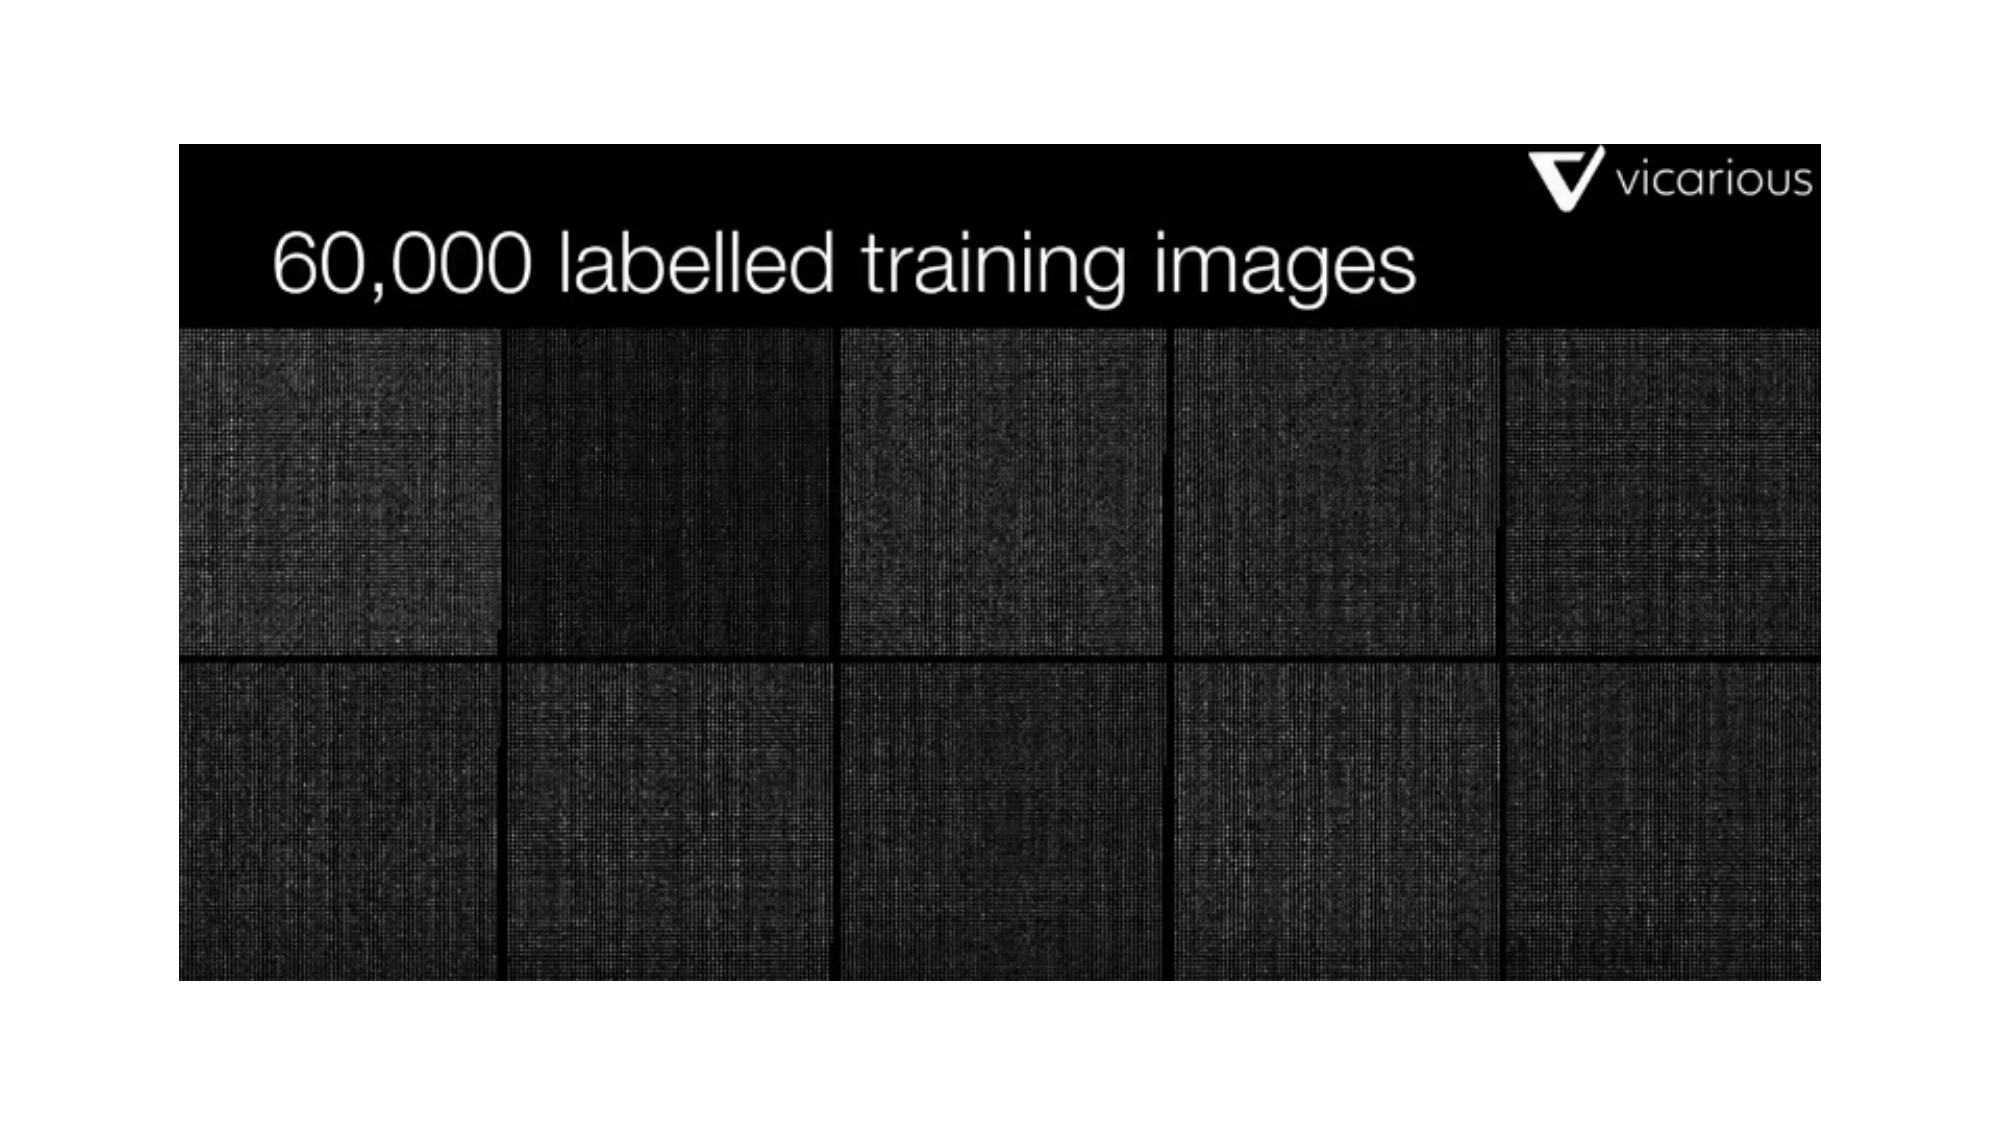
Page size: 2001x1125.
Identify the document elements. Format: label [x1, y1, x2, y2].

picture [179, 144, 1821, 981]
